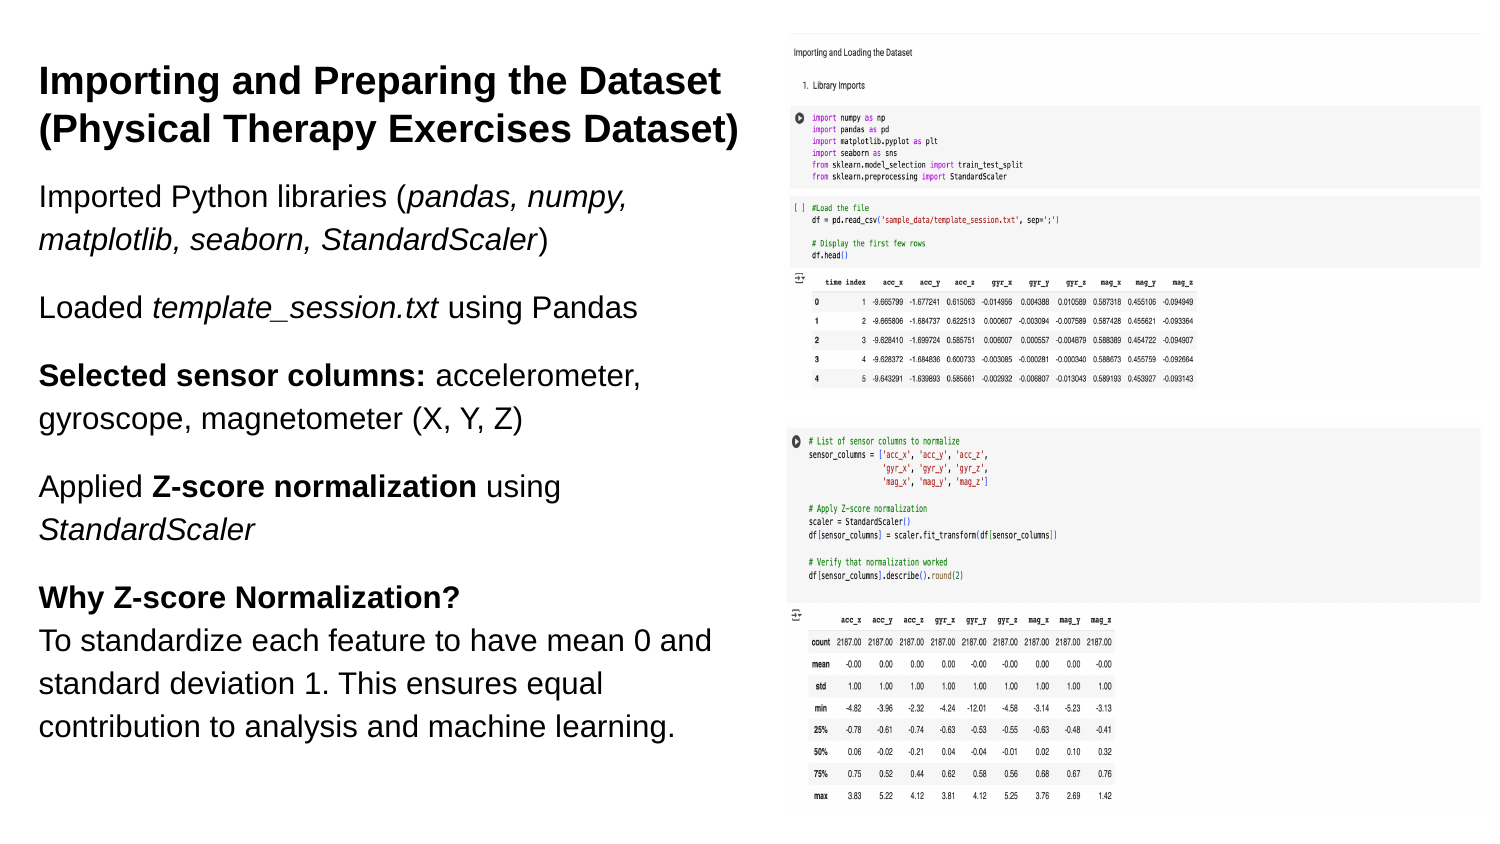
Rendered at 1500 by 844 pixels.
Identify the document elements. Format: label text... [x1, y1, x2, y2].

picture [785, 421, 1483, 813]
text_box Importing and Preparing the Dataset (Physical Therapy Exercises Dataset) [23, 40, 780, 113]
picture [785, 33, 1483, 398]
text_box Imported Python libraries (pandas, numpy, matplotlib, seaborn, StandardScaler) Loaded template_session.txt using Pandas Selected sensor columns: accelerometer, gyroscope, magnetometer (X, Y, Z) Applied Z-score normalization using StandardScaler Why Z-score Normalization? To standardize each feature to have mean 0 and standard deviation 1. This ensures equal contribution to analysis and machine learning. [23, 155, 753, 722]
